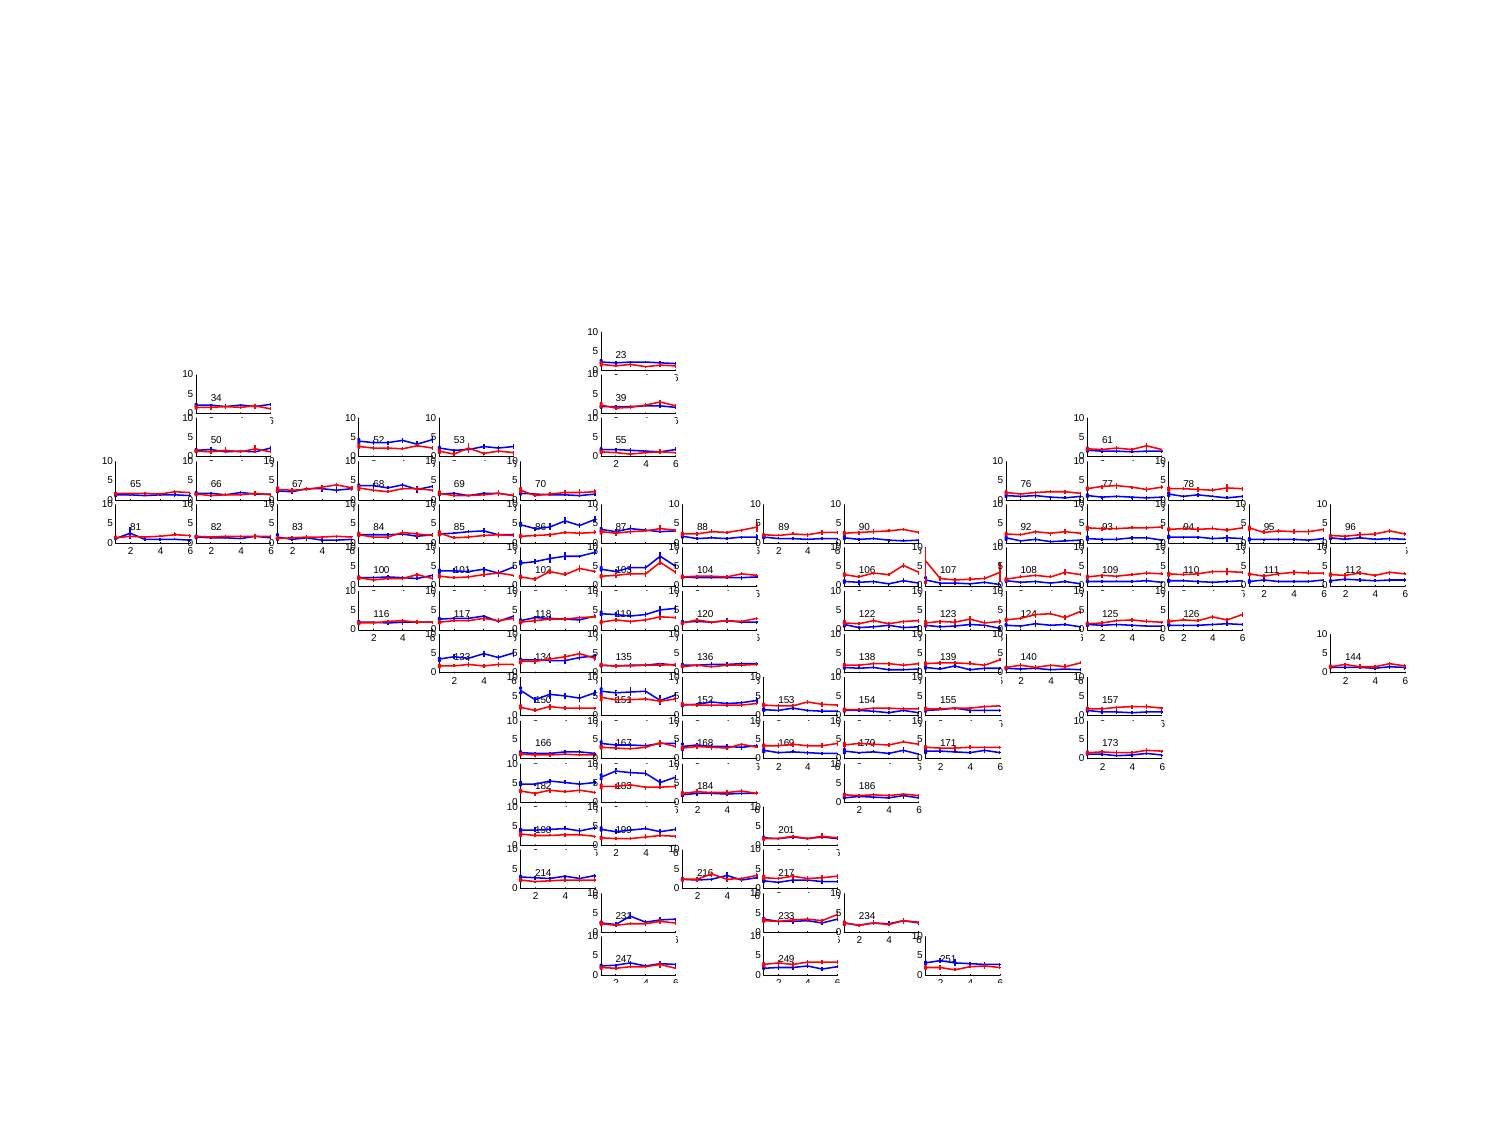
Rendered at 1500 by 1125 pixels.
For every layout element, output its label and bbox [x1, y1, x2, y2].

list [74, 285, 1426, 983]
